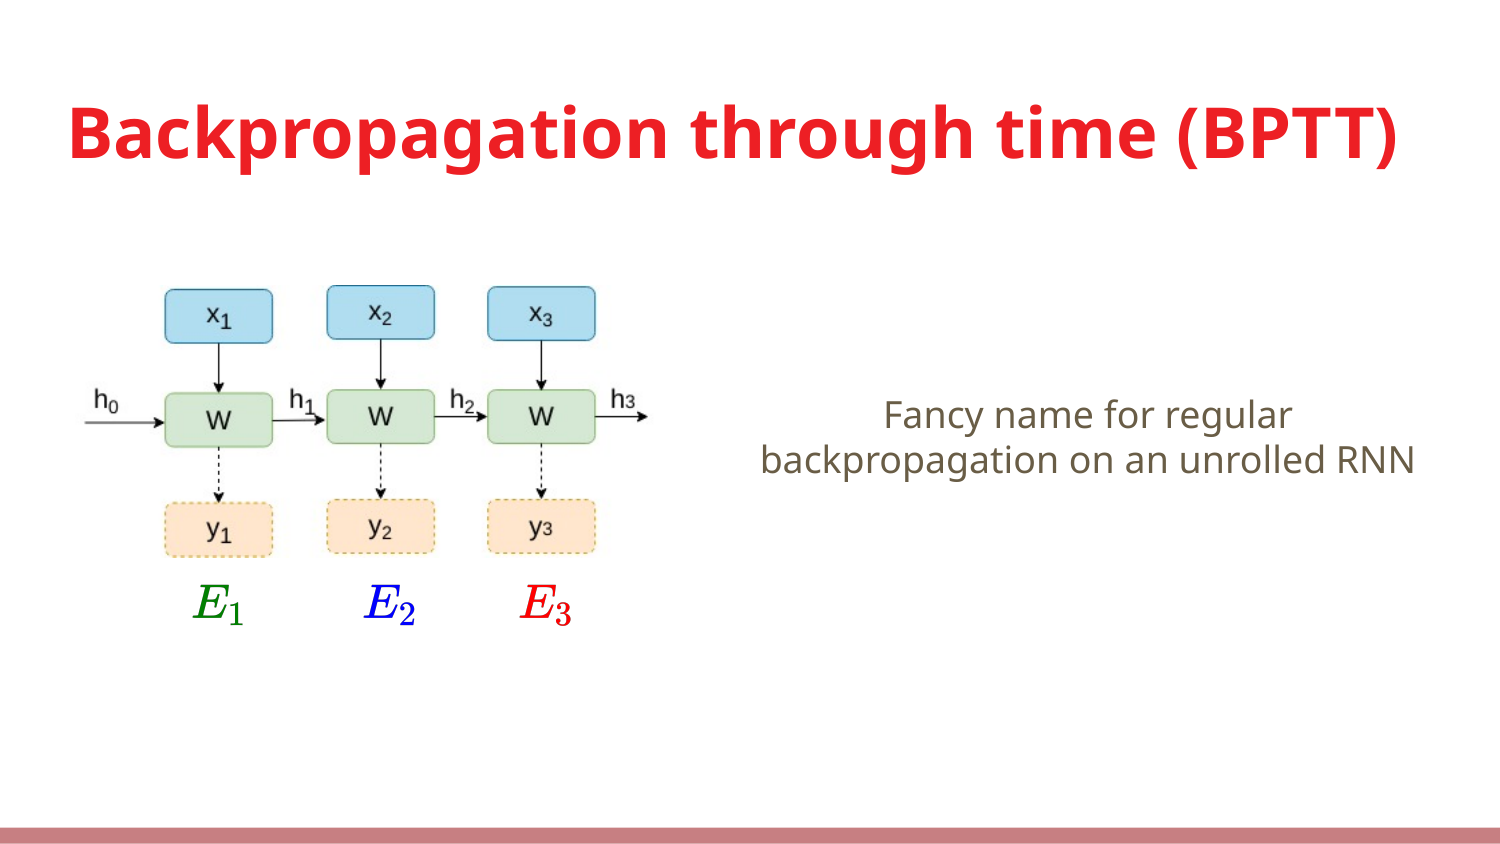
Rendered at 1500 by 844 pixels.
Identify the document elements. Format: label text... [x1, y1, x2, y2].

text_box Fancy name for regular backpropagation on an unrolled RNN [727, 376, 1449, 558]
title Backpropagation through time (BPTT) [51, 72, 1449, 189]
picture [361, 580, 421, 631]
picture [75, 285, 660, 559]
picture [191, 580, 251, 631]
picture [518, 580, 577, 631]
